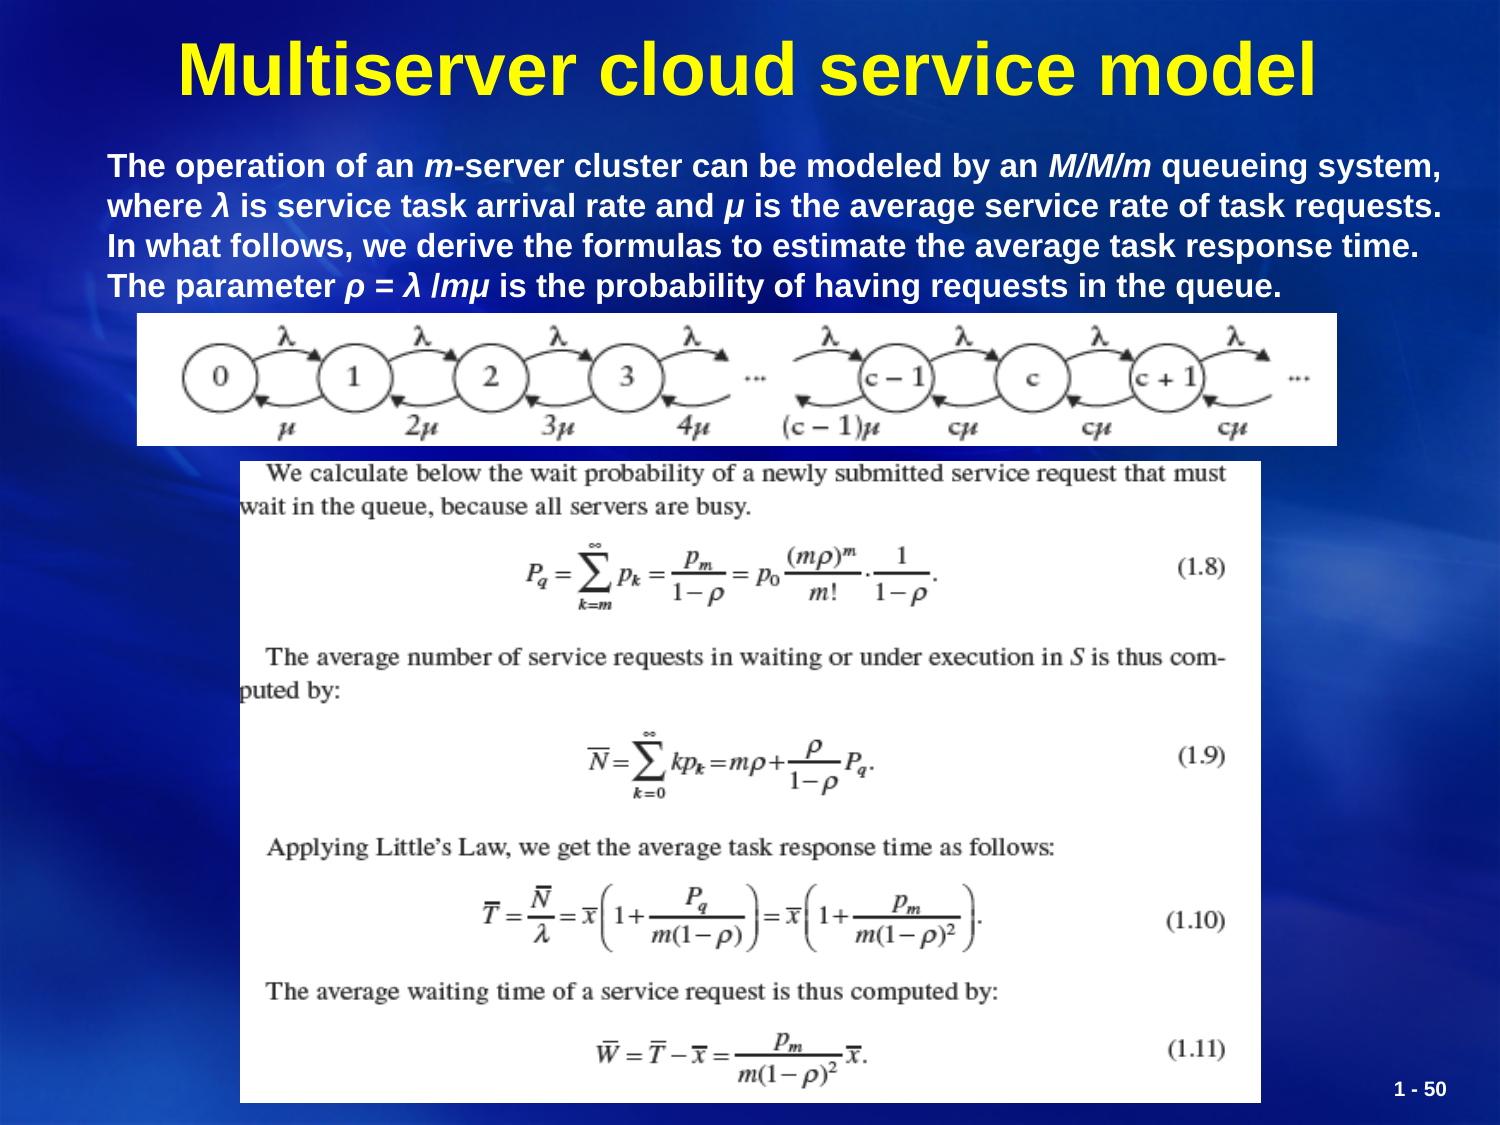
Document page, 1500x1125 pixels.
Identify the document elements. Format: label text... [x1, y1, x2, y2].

text_box The operation of an m-server cluster can be modeled by an M/M/m queueing system, where λ is service task arrival rate and μ is the average service rate of task requests. In what follows, we derive the formulas to estimate the average task response time. The parameter ρ = λ /mμ is the probability of having requests in the queue. [92, 136, 1492, 392]
picture [0, 0, 1500, 1125]
text_box Multiserver cloud service model [138, 12, 1400, 118]
